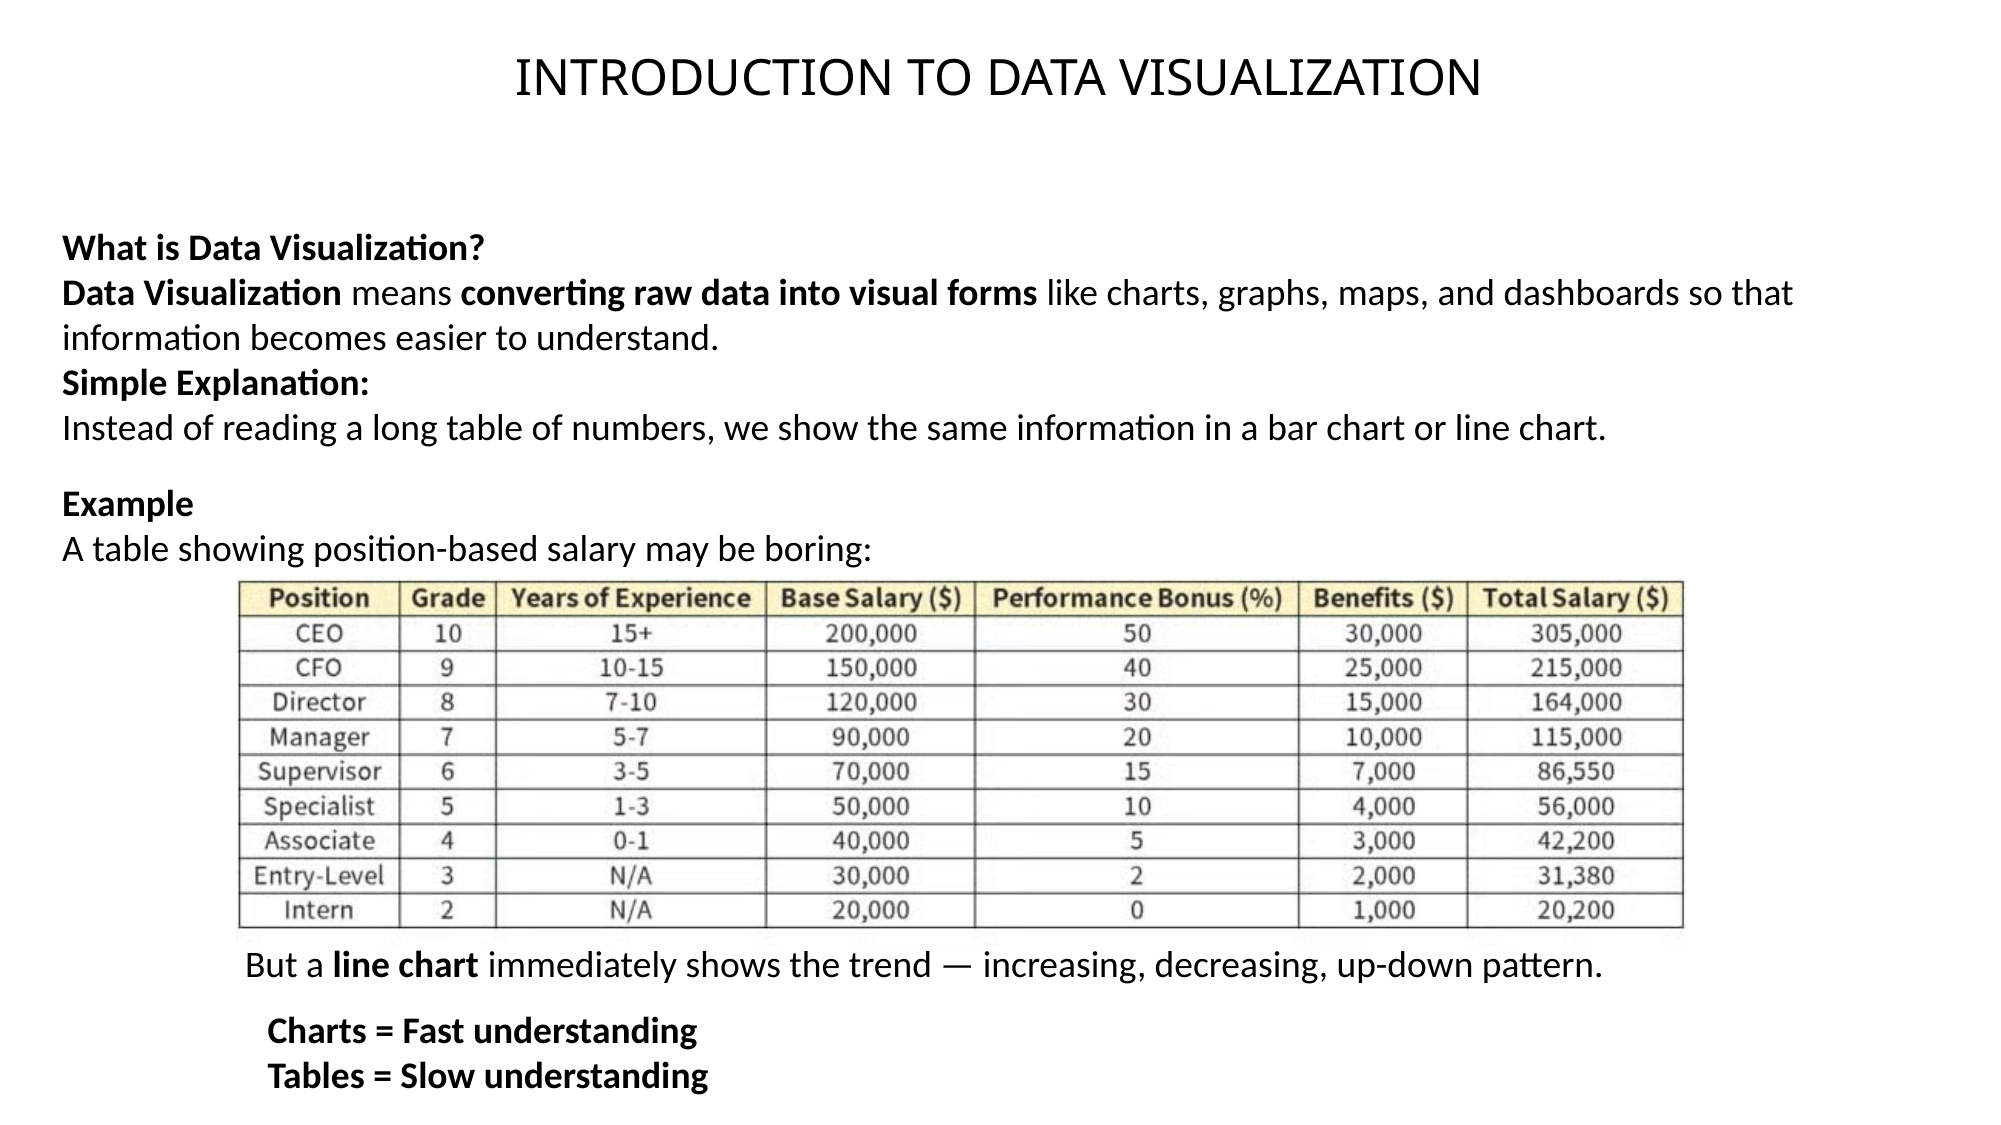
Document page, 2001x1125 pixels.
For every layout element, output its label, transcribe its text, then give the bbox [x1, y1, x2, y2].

text_box Example A table showing position-based salary may be boring: [47, 471, 1048, 577]
text_box What is Data Visualization? Data Visualization means converting raw data into visual forms like charts, graphs, maps, and dashboards so that information becomes easier to understand. Simple Explanation: Instead of reading a long table of numbers, we show the same information in a bar chart or line chart. [47, 215, 1879, 456]
picture [230, 577, 1697, 947]
text_box INTRODUCTION TO DATA VISUALIZATION [500, 38, 1500, 113]
text_box But a line chart immediately shows the trend — increasing, decreasing, up-down pattern. [230, 933, 1724, 993]
text_box Charts = Fast understanding Tables = Slow understanding [252, 999, 1253, 1104]
